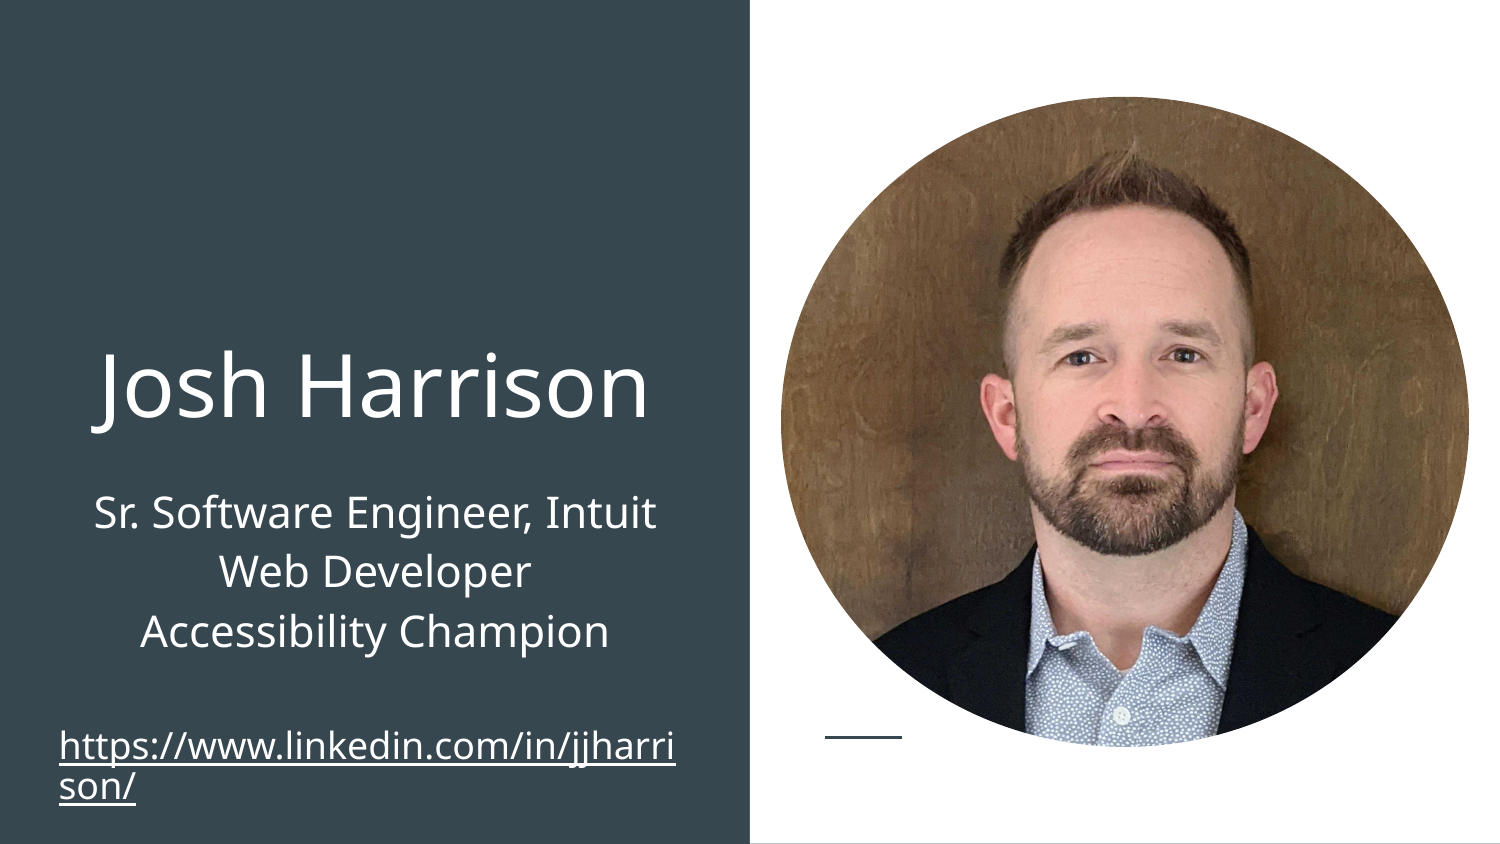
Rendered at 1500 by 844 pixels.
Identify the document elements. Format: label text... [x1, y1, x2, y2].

picture [780, 96, 1470, 748]
subtitle Sr. Software Engineer, Intuit Web Developer Accessibility Champion https://www.linkedin.com/in/jjharrison/ [43, 466, 708, 844]
title Josh Harrison [43, 177, 708, 458]
